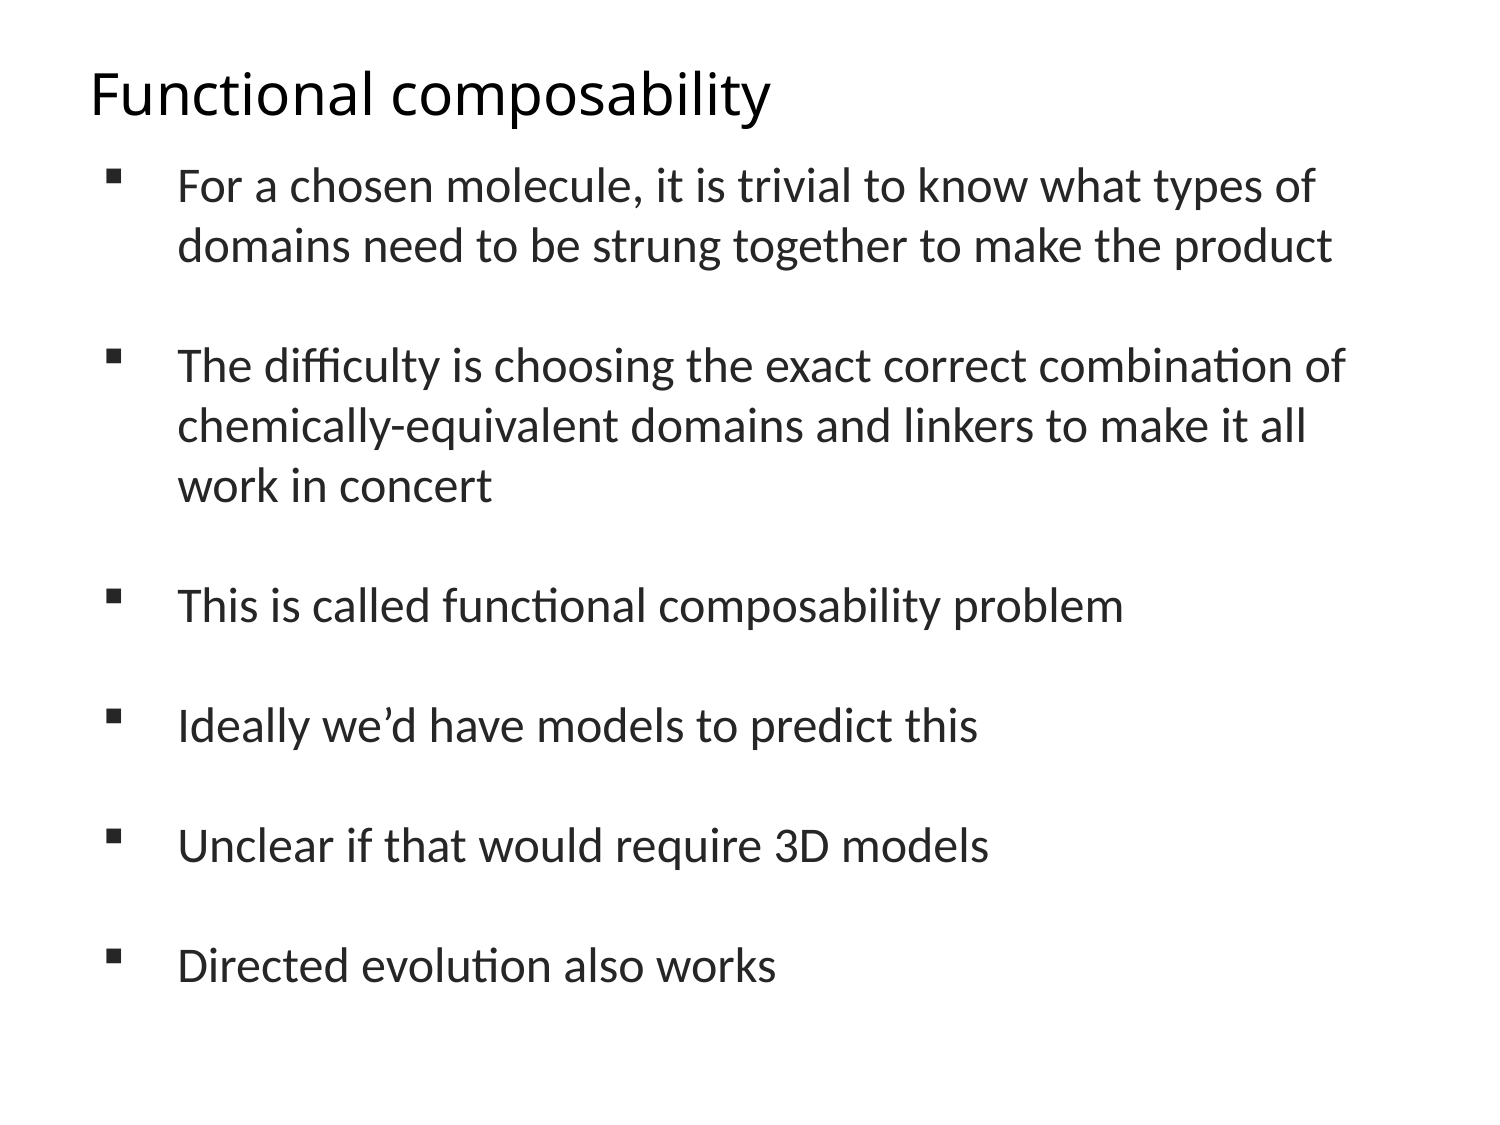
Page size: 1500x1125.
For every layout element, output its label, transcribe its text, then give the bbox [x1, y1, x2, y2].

text_box For a chosen molecule, it is trivial to know what types of domains need to be strung together to make the product The difficulty is choosing the exact correct combination of chemically-equivalent domains and linkers to make it all work in concert This is called functional composability problem Ideally we’d have models to predict this Unclear if that would require 3D models Directed evolution also works [87, 145, 1413, 1000]
text_box Functional composability [75, 50, 1450, 135]
